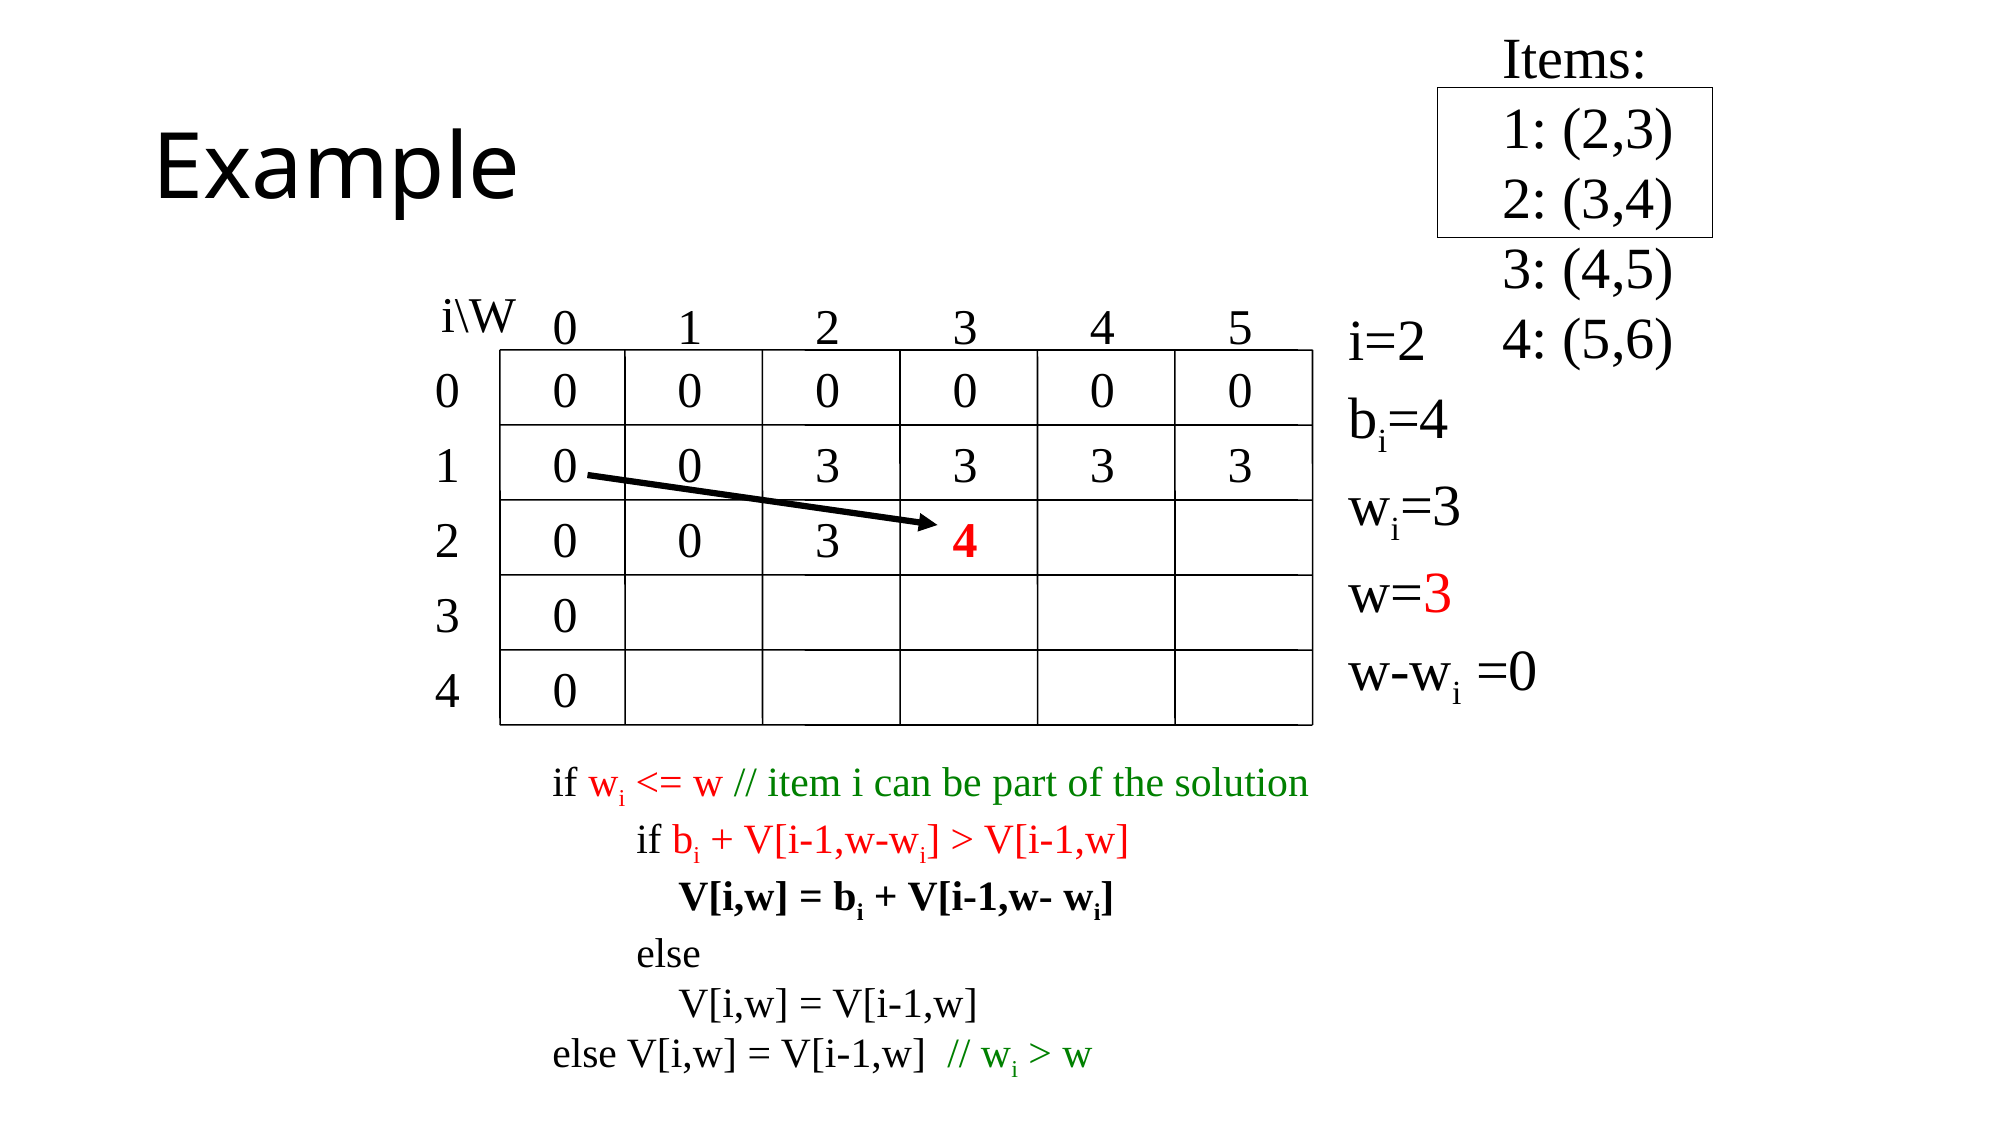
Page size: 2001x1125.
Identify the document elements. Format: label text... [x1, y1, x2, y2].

text_box Items: 1: (2,3) 2: (3,4) 3: (4,5) 4: (5,6) [1487, 278, 1704, 378]
text_box i=2 bi=4 wi=3 w=3 w-wi =0 [1333, 287, 1575, 719]
text_box if wi <= w // item i can be part of the solution if bi + V[i-1,w-wi] > V[i-1,w] V[i,w] = bi + V[i-1,w- wi] else V[i,w] = V[i-1,w] else V[i,w] = V[i-1,w] // wi > w [537, 747, 1675, 1090]
title Example [137, 59, 1863, 278]
text_box Items: 1: (2,3) 2: (3,4) 3: (4,5) 4: (5,6) [1487, 12, 1704, 59]
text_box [419, 274, 1313, 725]
